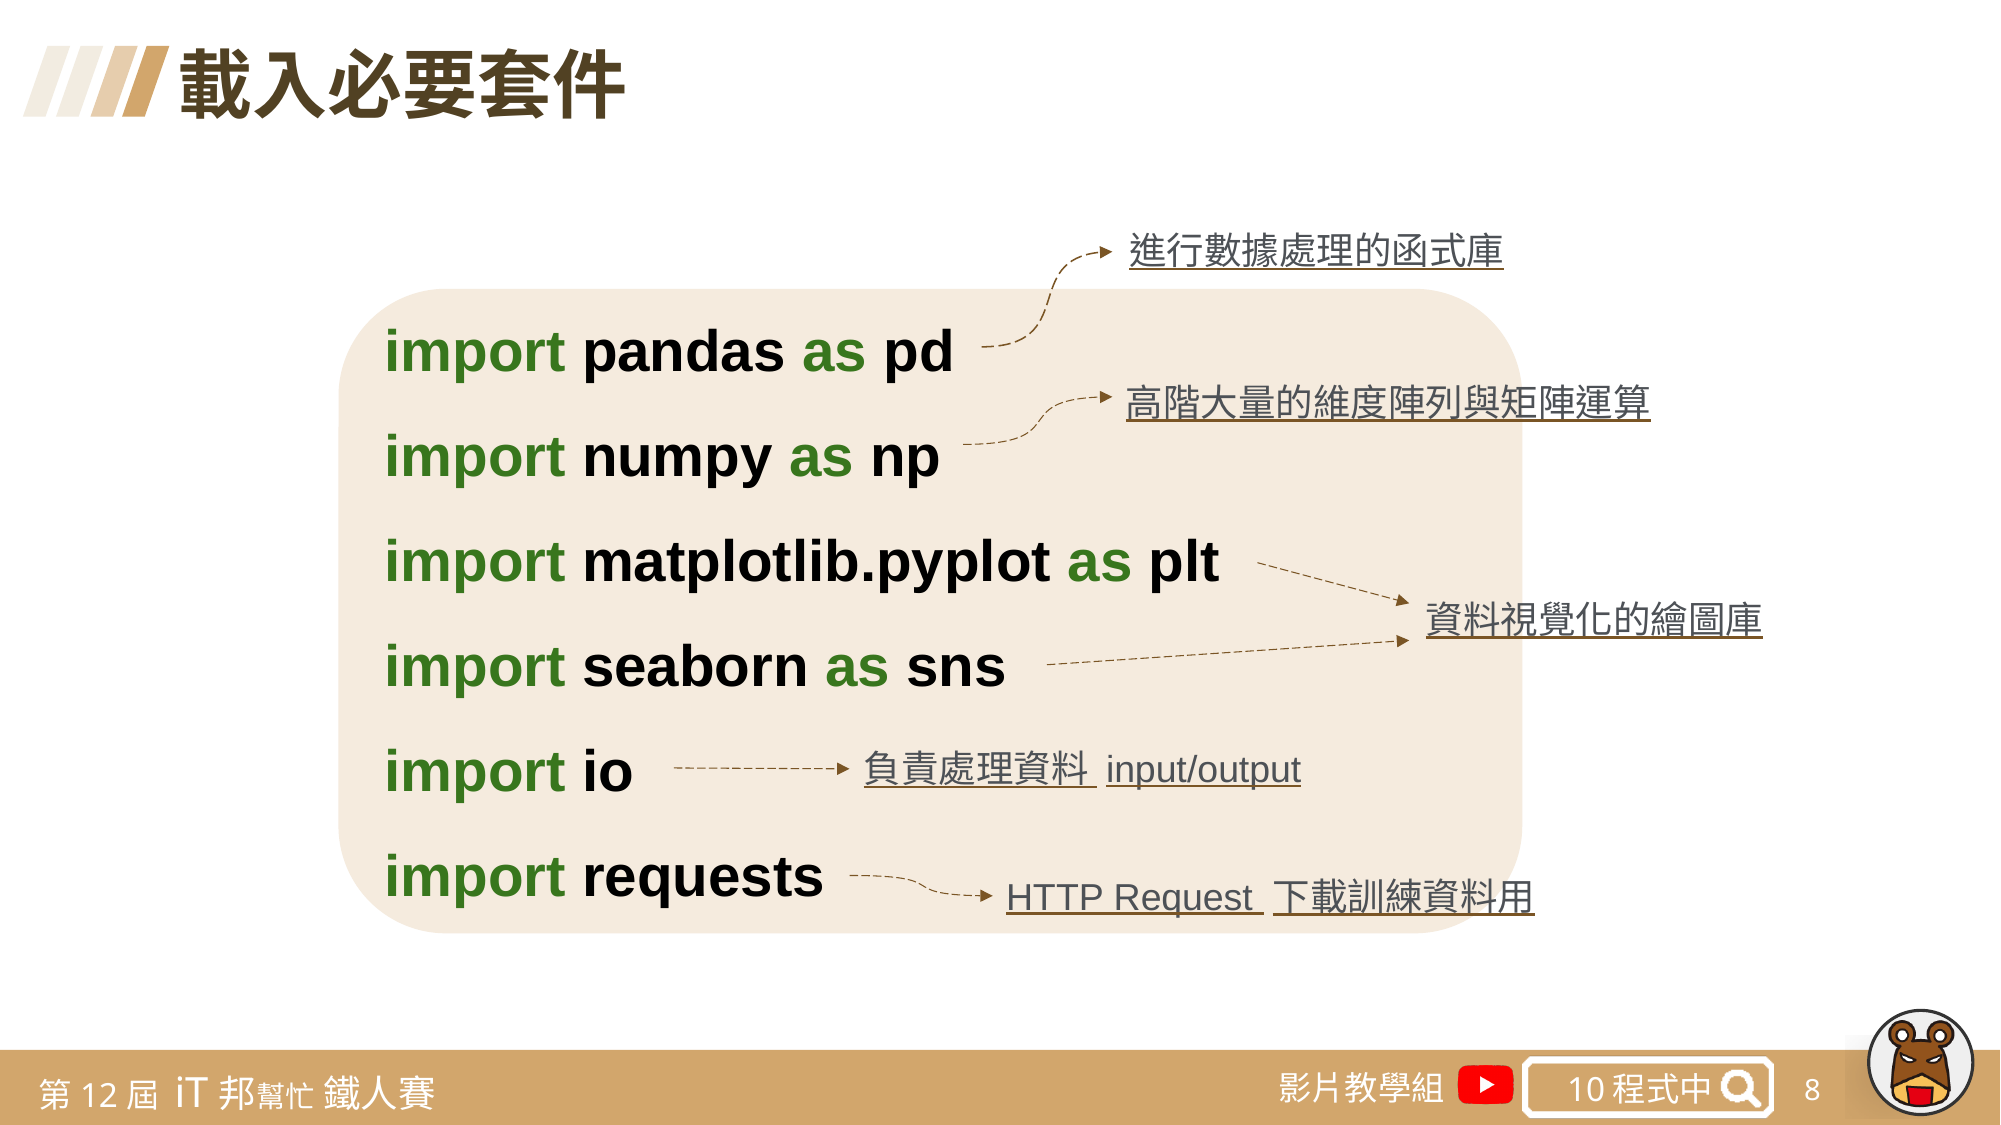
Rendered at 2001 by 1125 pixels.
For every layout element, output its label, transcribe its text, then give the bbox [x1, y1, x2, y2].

text_box 資料視覺化的繪圖庫 [1411, 588, 1779, 648]
text_box import pandas as pd import numpy as np import matplotlib.pyplot as plt import seaborn as sns import io import requests [337, 287, 1524, 935]
list 載入必要套件 [162, 40, 1691, 138]
text_box 高階大量的維度陣列與矩陣運算 [1111, 371, 1666, 432]
picture [1871, 1012, 1971, 1112]
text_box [981, 251, 1113, 347]
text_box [1046, 640, 1410, 665]
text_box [849, 875, 993, 896]
text_box 進行數據處理的函式庫 [1114, 219, 1520, 280]
text_box HTTP Request 下載訓練資料用 [991, 865, 1550, 926]
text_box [1257, 562, 1410, 604]
text_box 負責處理資料 input/output [848, 737, 1317, 798]
picture [1410, 962, 1774, 1125]
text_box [963, 396, 1113, 445]
